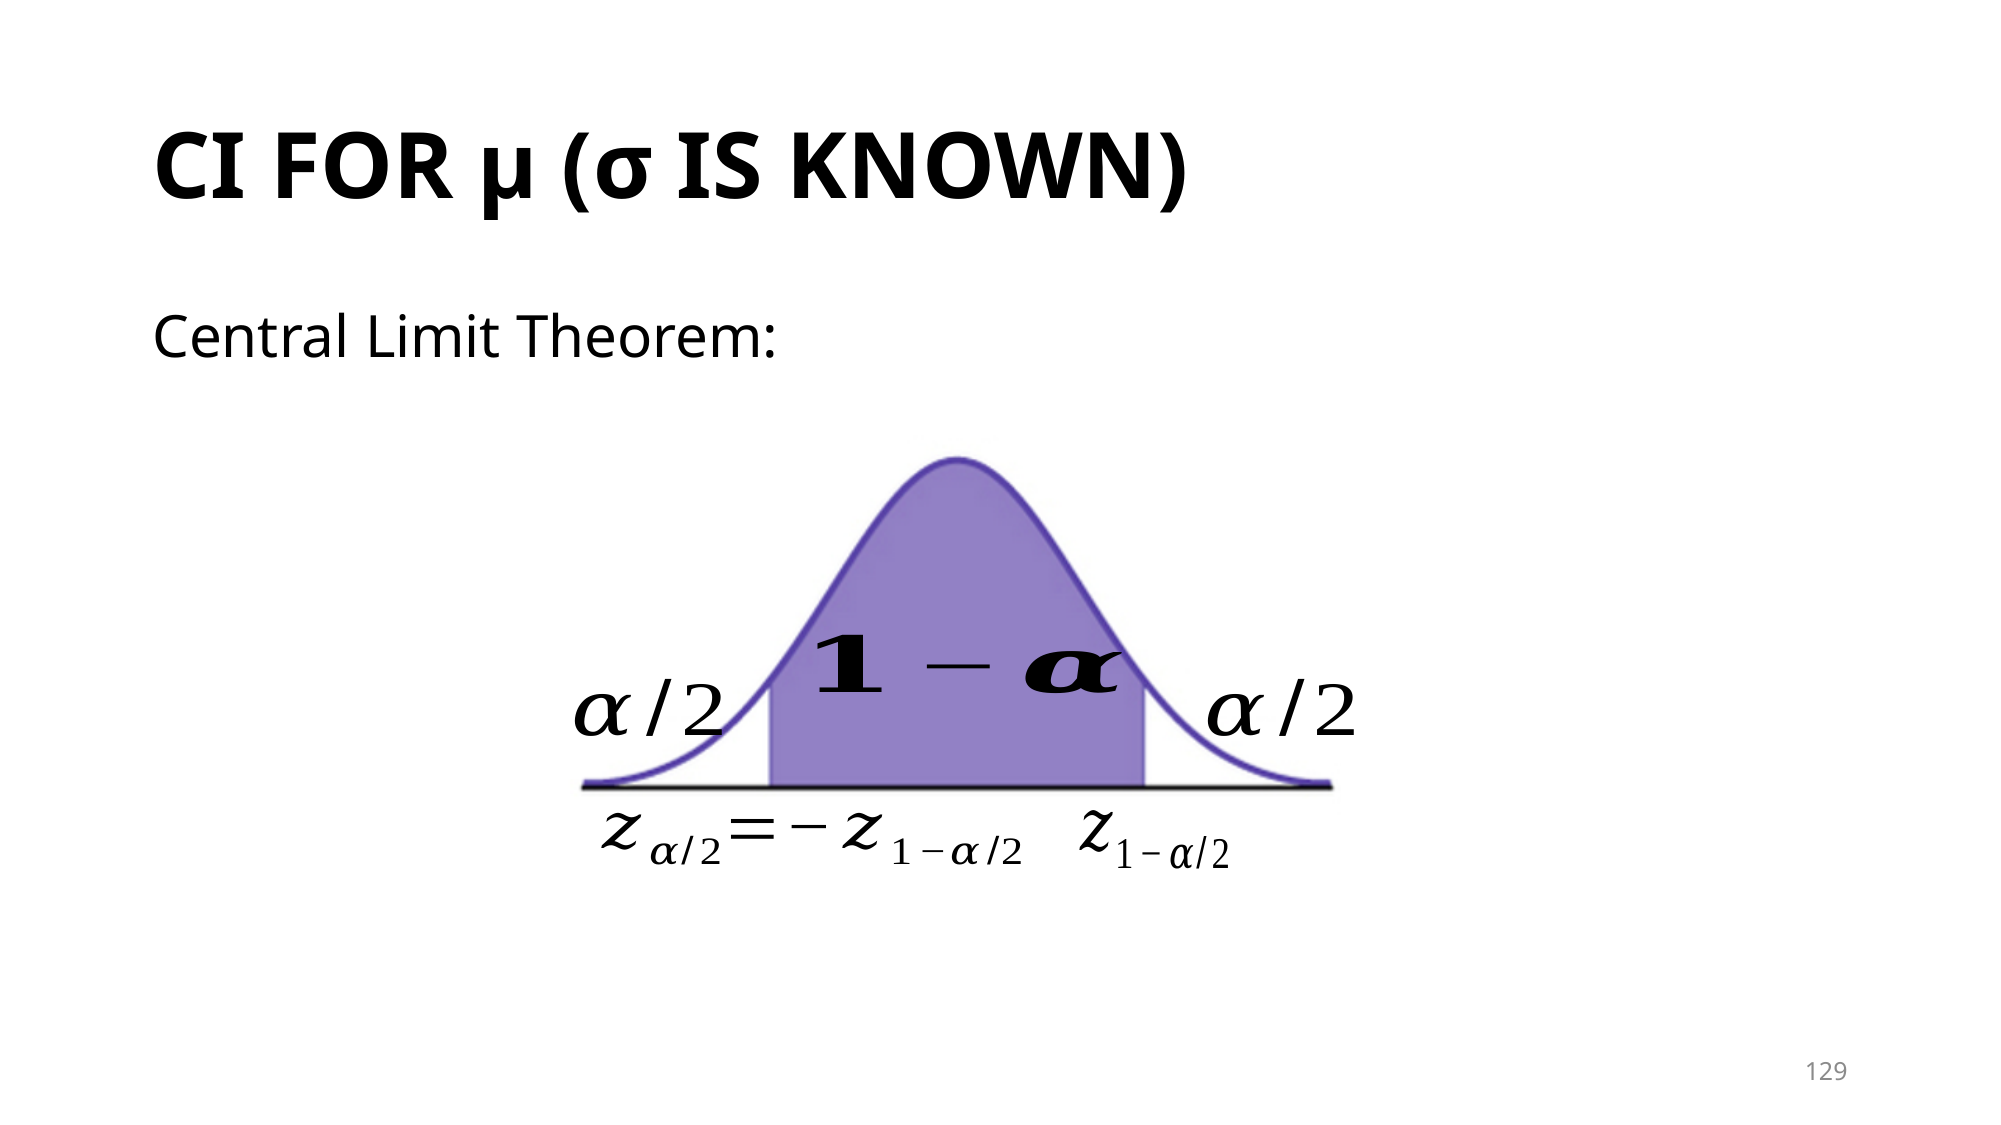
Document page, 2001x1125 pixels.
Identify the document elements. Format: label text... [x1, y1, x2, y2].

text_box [598, 786, 1230, 879]
picture [565, 427, 1341, 823]
slide_number 129 [1412, 1042, 1863, 1103]
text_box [571, 667, 1358, 754]
title CI FOR µ (σ IS KNOWN) [137, 59, 1863, 278]
